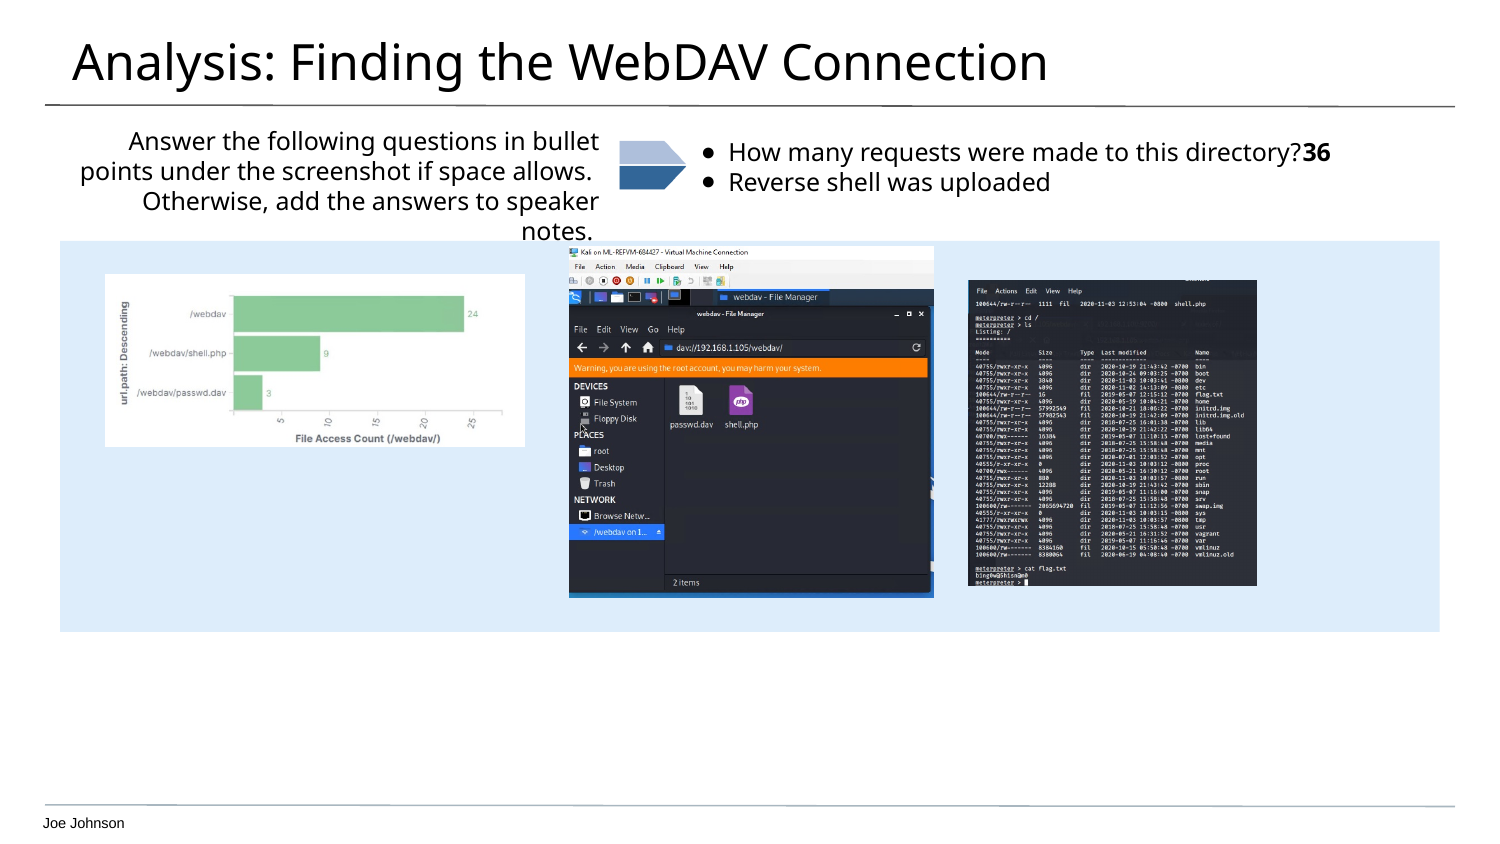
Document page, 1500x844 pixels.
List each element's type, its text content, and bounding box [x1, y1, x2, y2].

picture [968, 279, 1258, 587]
subtitle Joe Johnson [0, 806, 1306, 844]
title Analysis: Finding the WebDAV Connection [0, 0, 1500, 88]
subtitle How many requests were made to this directory?36 Reverse shell was uploaded [600, 121, 1500, 281]
picture [616, 136, 687, 192]
text_box [Insert Here] [60, 240, 1440, 632]
picture [569, 245, 934, 598]
subtitle Answer the following questions in bullet points under the screenshot if space allows. Otherwise, add the answers to speaker notes. [0, 110, 675, 320]
picture [105, 274, 525, 448]
